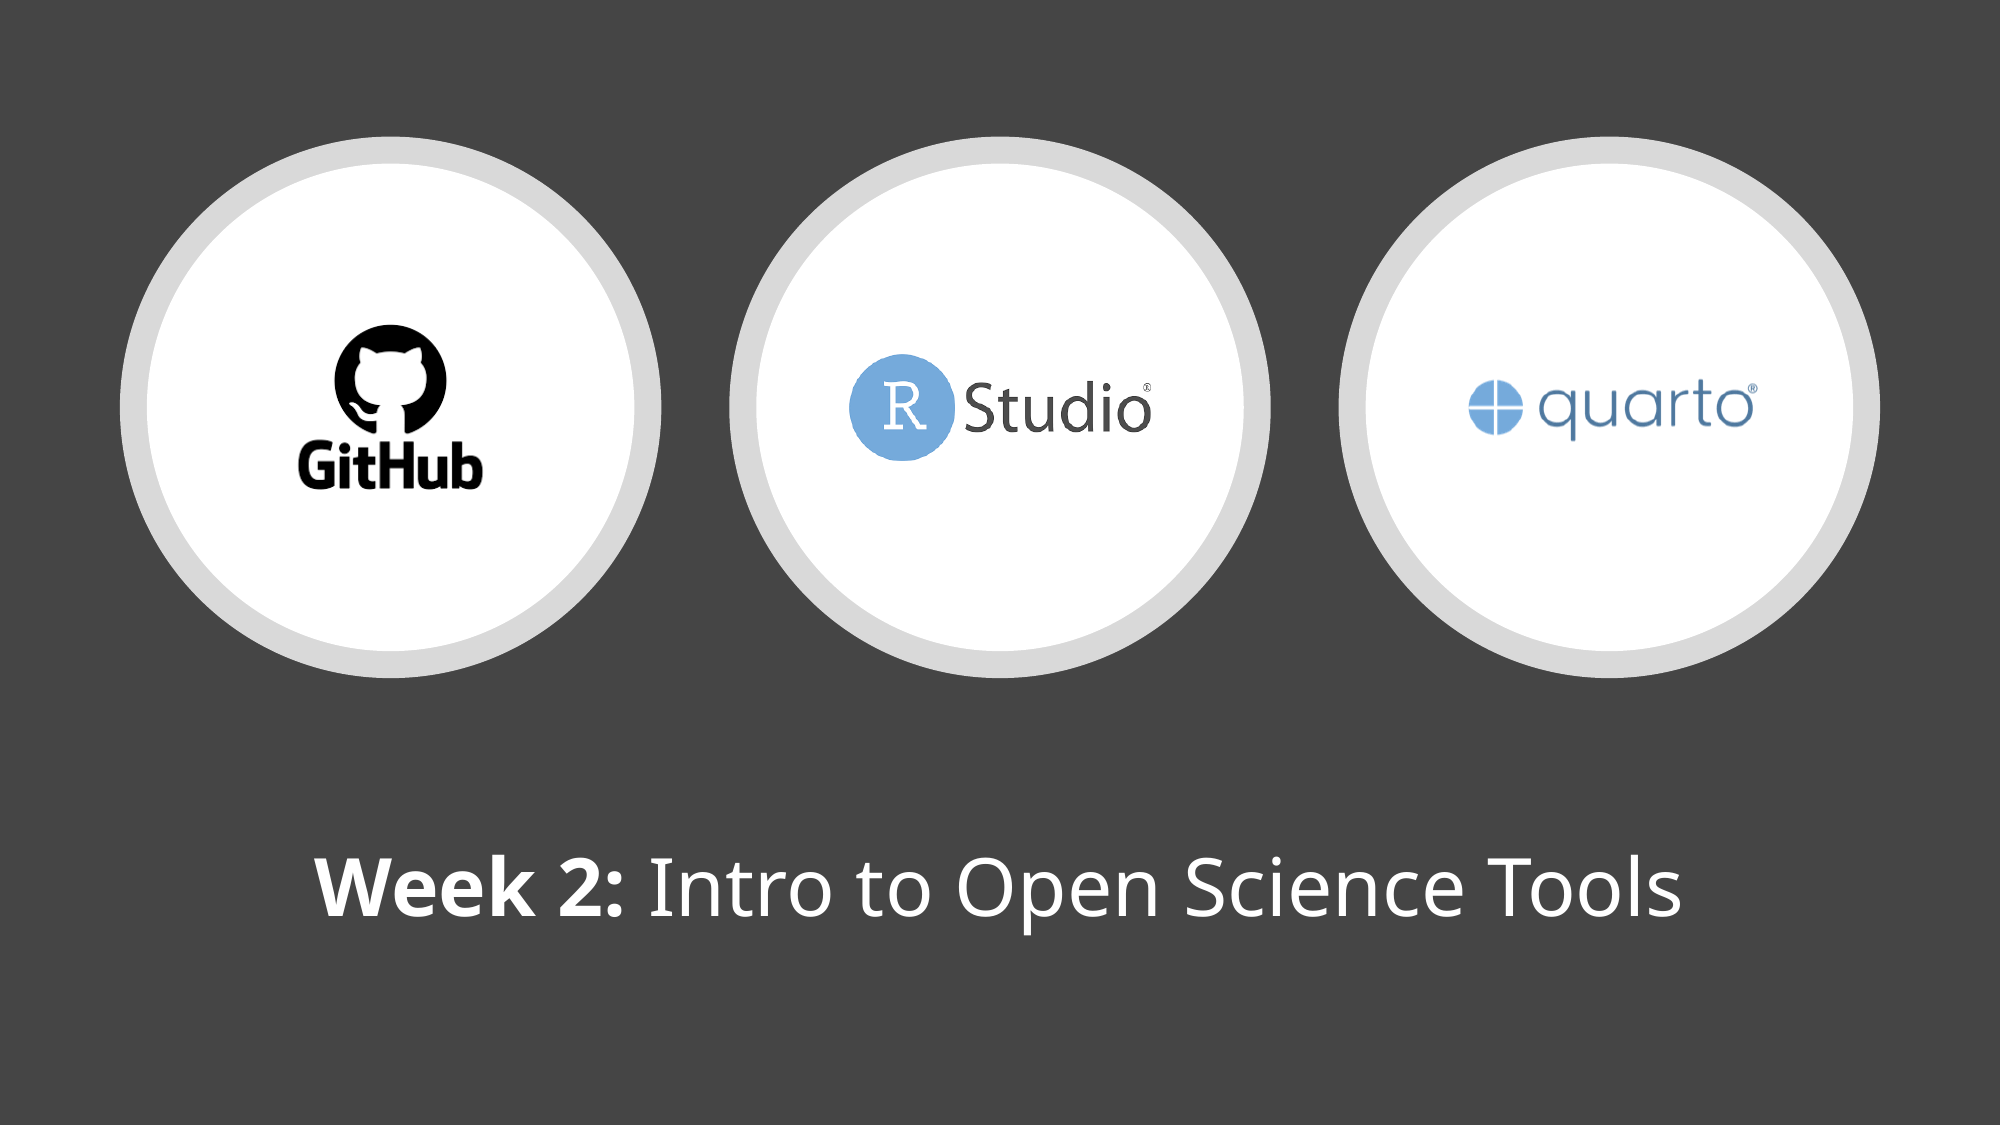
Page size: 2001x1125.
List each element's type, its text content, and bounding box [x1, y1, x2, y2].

text_box [118, 135, 663, 680]
title Week 2: Intro to Open Science Tools [295, 839, 1705, 1011]
picture [239, 322, 542, 492]
text_box [728, 135, 1272, 680]
text_box [1364, 162, 1855, 653]
picture [849, 354, 1151, 461]
text_box [145, 162, 636, 653]
text_box [755, 162, 1245, 653]
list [1458, 370, 1761, 444]
text_box [1337, 135, 1882, 680]
